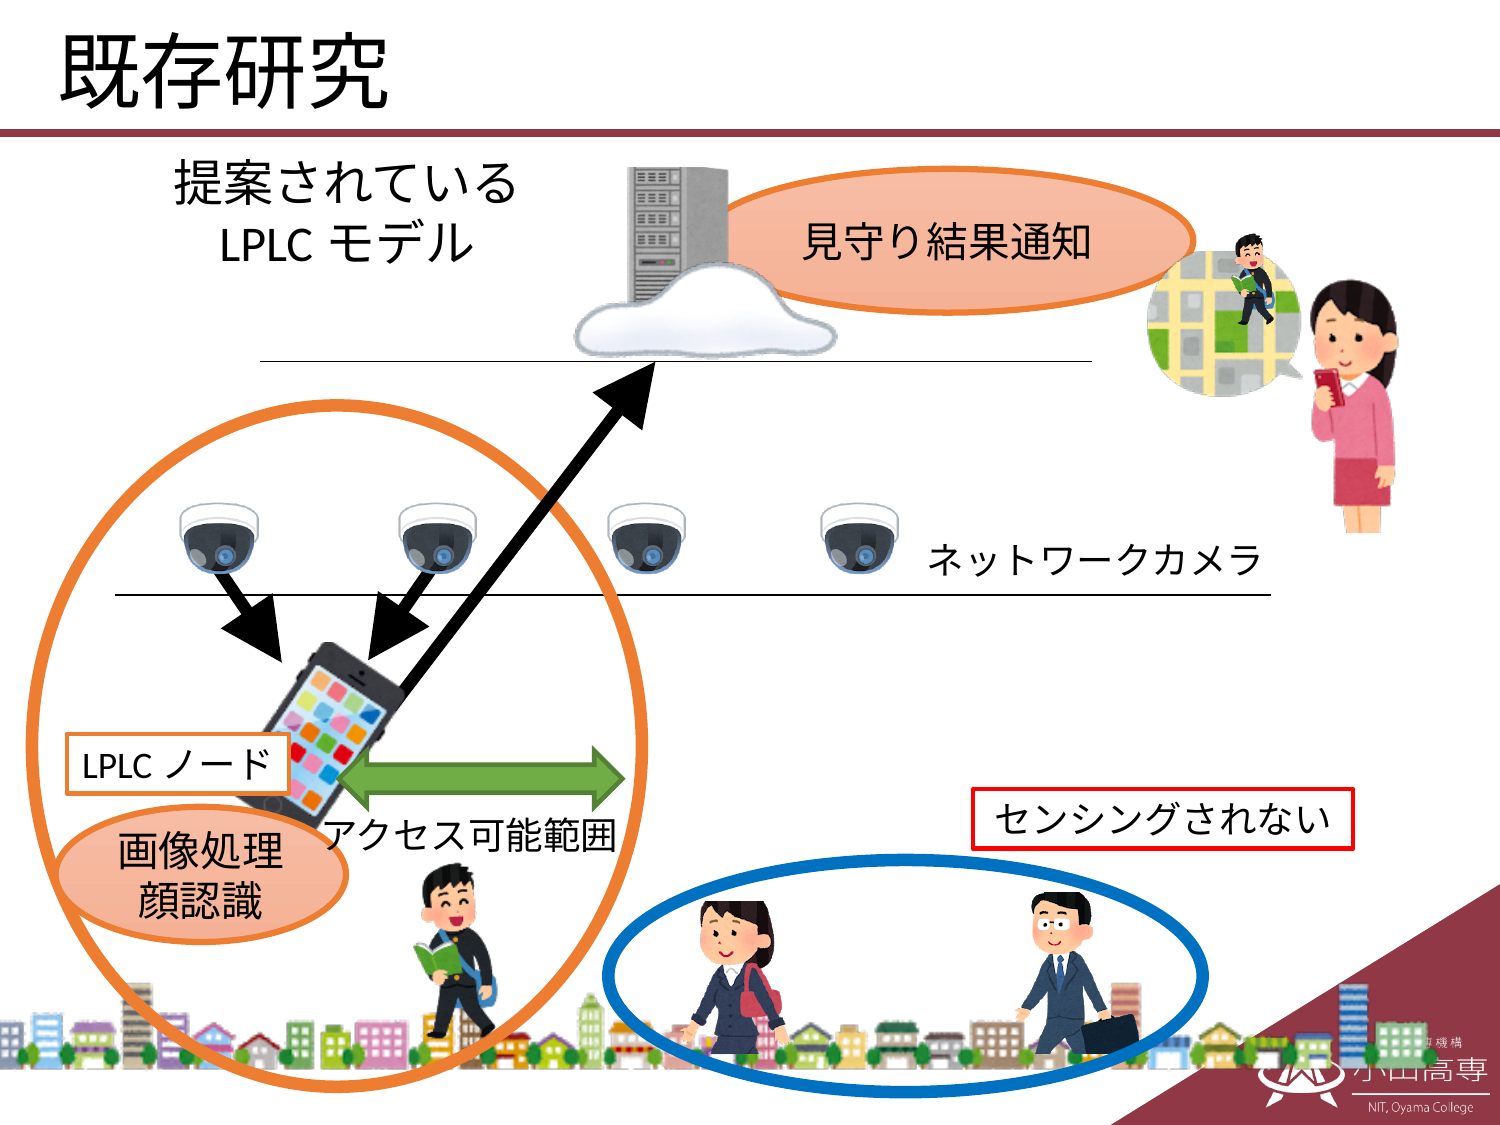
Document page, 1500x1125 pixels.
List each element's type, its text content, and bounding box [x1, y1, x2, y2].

picture [1112, 885, 1500, 1125]
picture [0, 129, 1500, 137]
text_box [809, 1087, 1002, 1094]
text_box 提案されている LPLCモデル [144, 144, 551, 167]
title 既存研究 [42, 20, 1294, 130]
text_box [0, 167, 1449, 1087]
